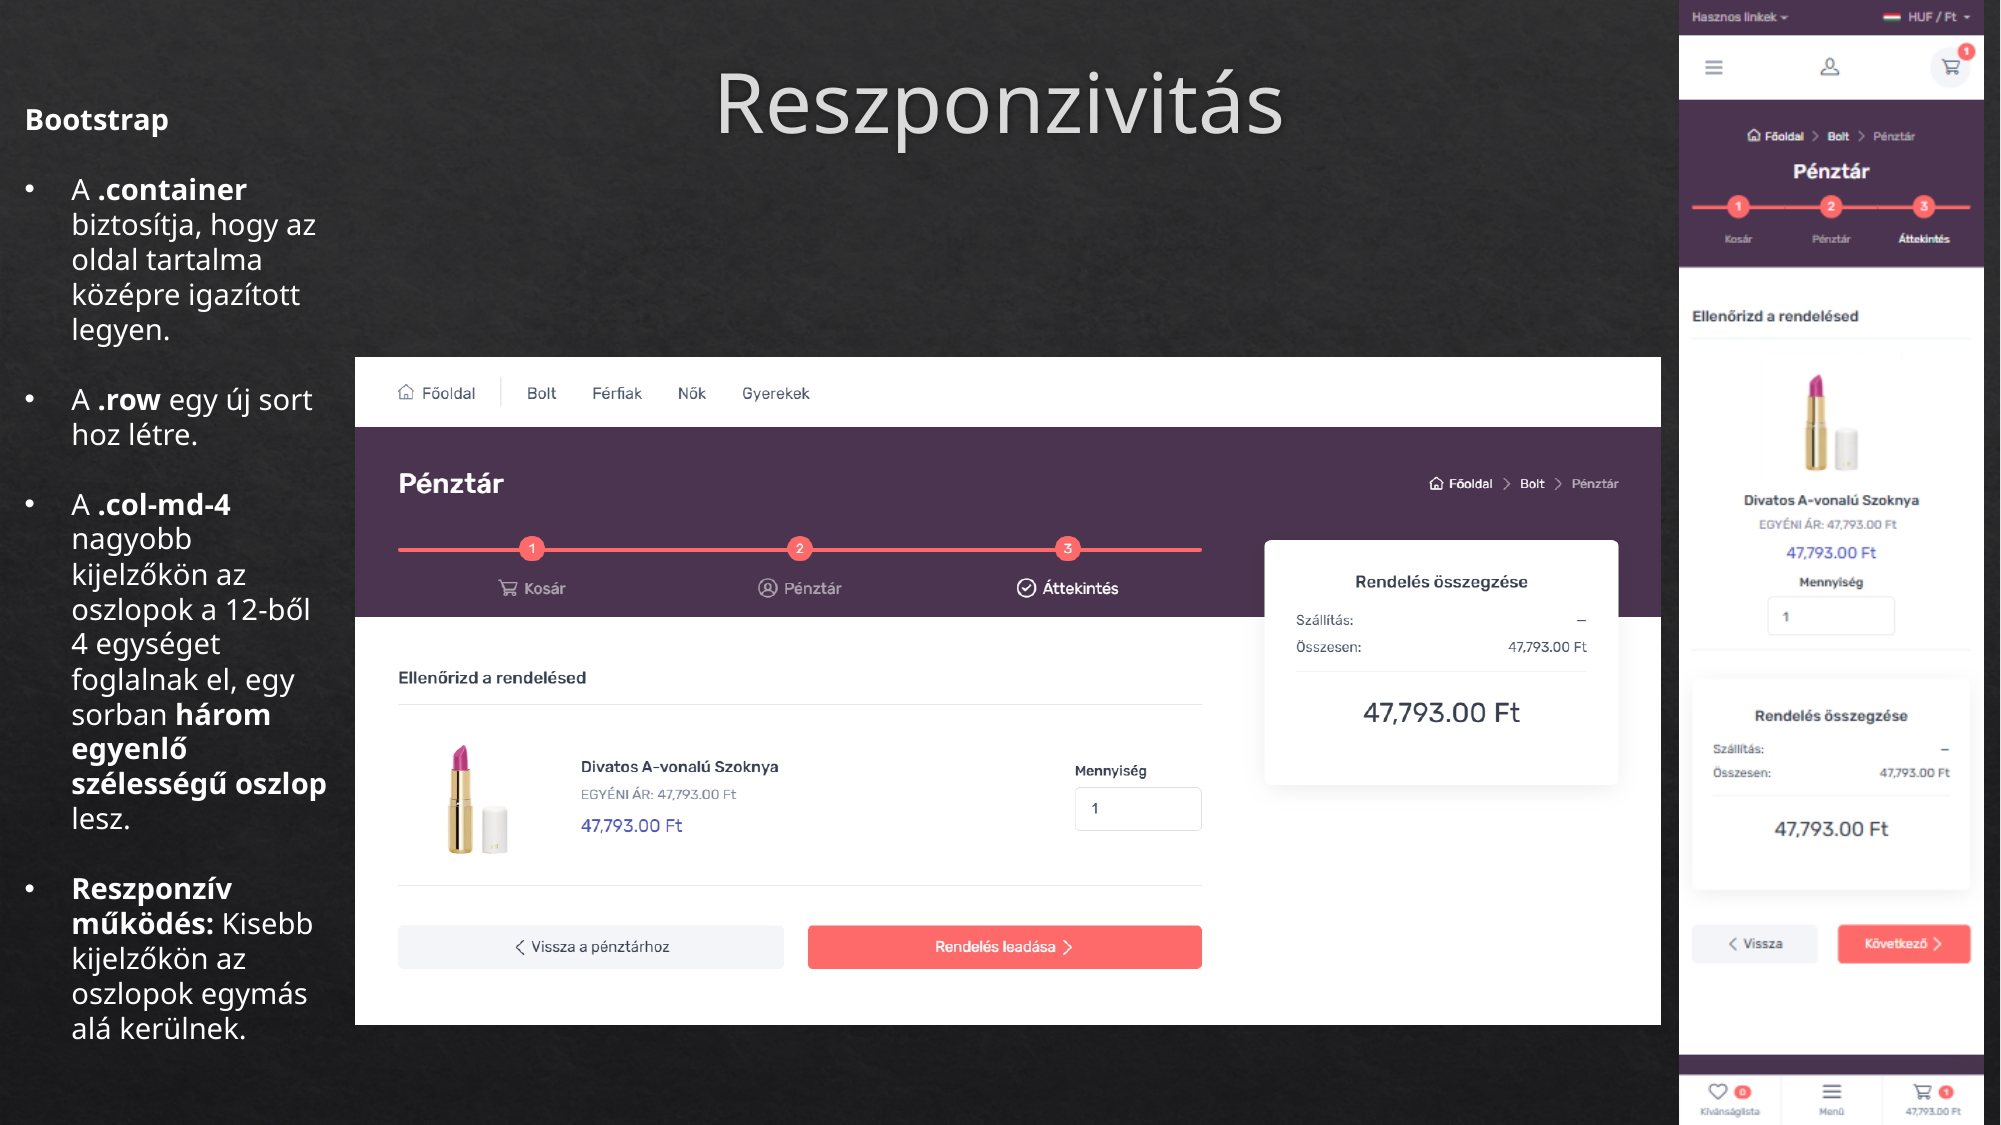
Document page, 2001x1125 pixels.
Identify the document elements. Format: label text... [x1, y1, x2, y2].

picture [1679, 0, 1984, 1125]
title Reszponzivitás [150, 20, 1671, 180]
picture [355, 357, 1661, 1026]
text_box Bootstrap A .container biztosítja, hogy az oldal tartalma középre igazított legyen. A .row egy új sort hoz létre. A .col-md-4 nagyobb kijelzőkön az oszlopok a 12-ből 4 egységet foglalnak el, egy sorban három egyenlő szélességű oszlop lesz. Reszponzív működés: Kisebb kijelzőkön az oszlopok egymás alá kerülnek. [9, 93, 347, 1088]
